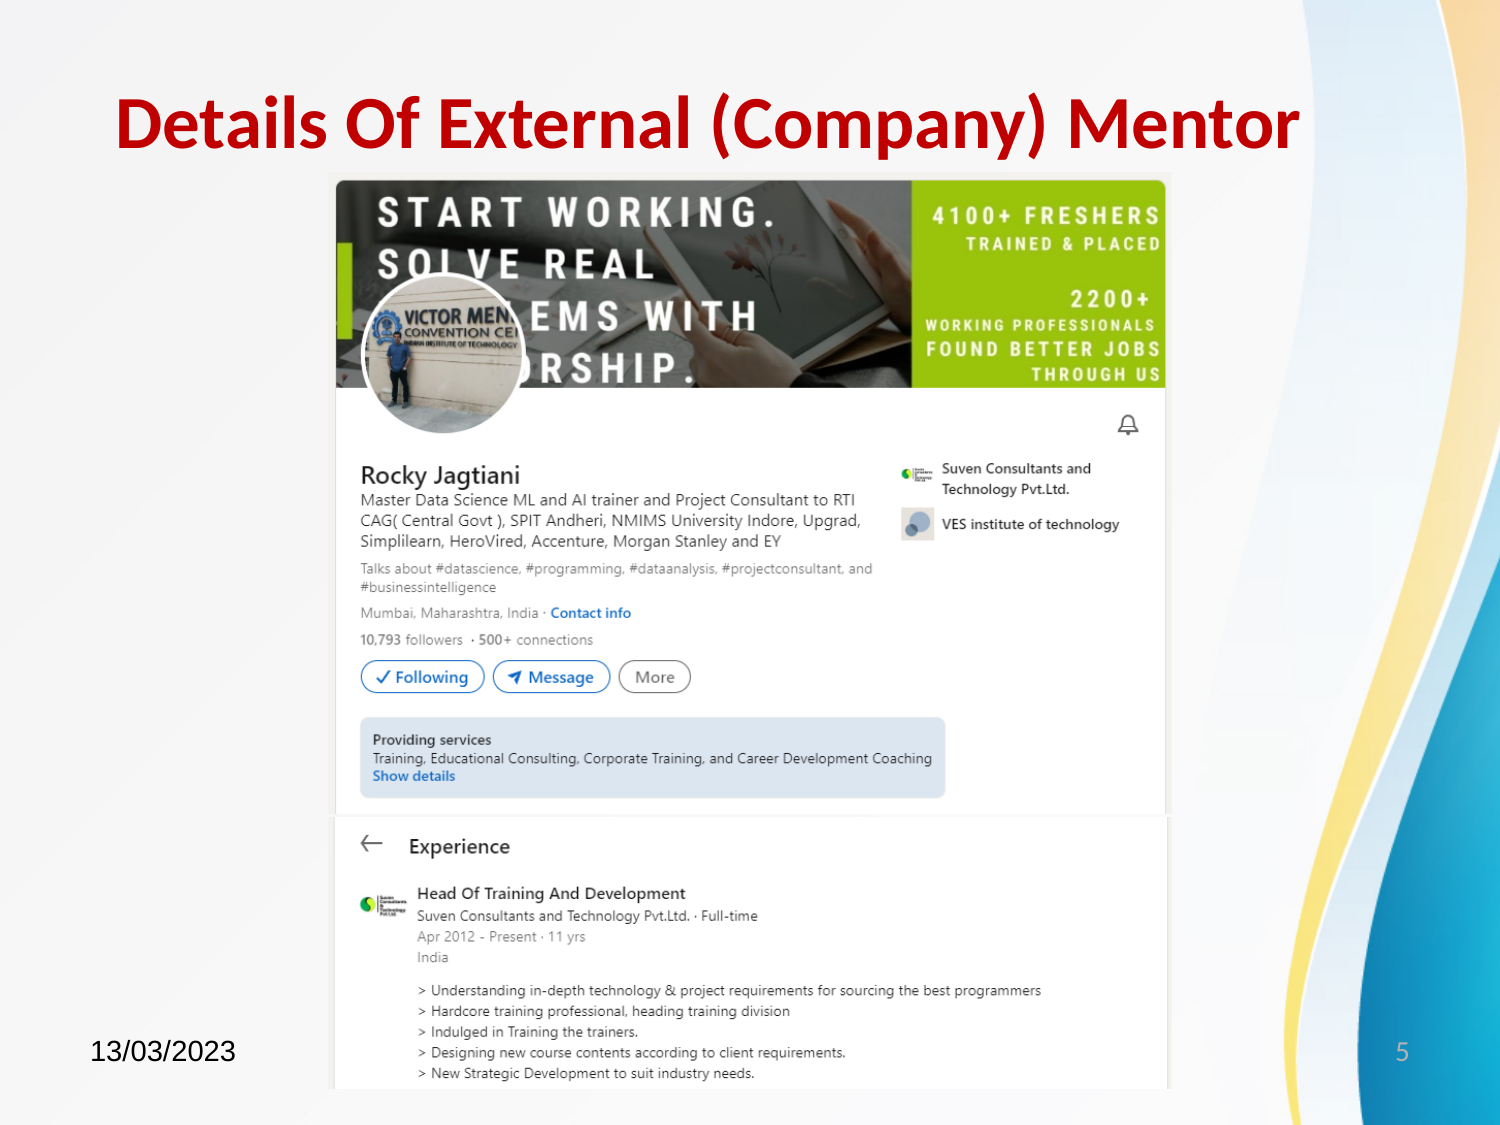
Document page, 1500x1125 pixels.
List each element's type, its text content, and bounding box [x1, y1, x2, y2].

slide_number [75, 1024, 425, 1103]
picture [0, 0, 1500, 1125]
text_box Details Of External (Company) Mentor [115, 70, 1425, 191]
slide_number 5 [1074, 1024, 1425, 1103]
